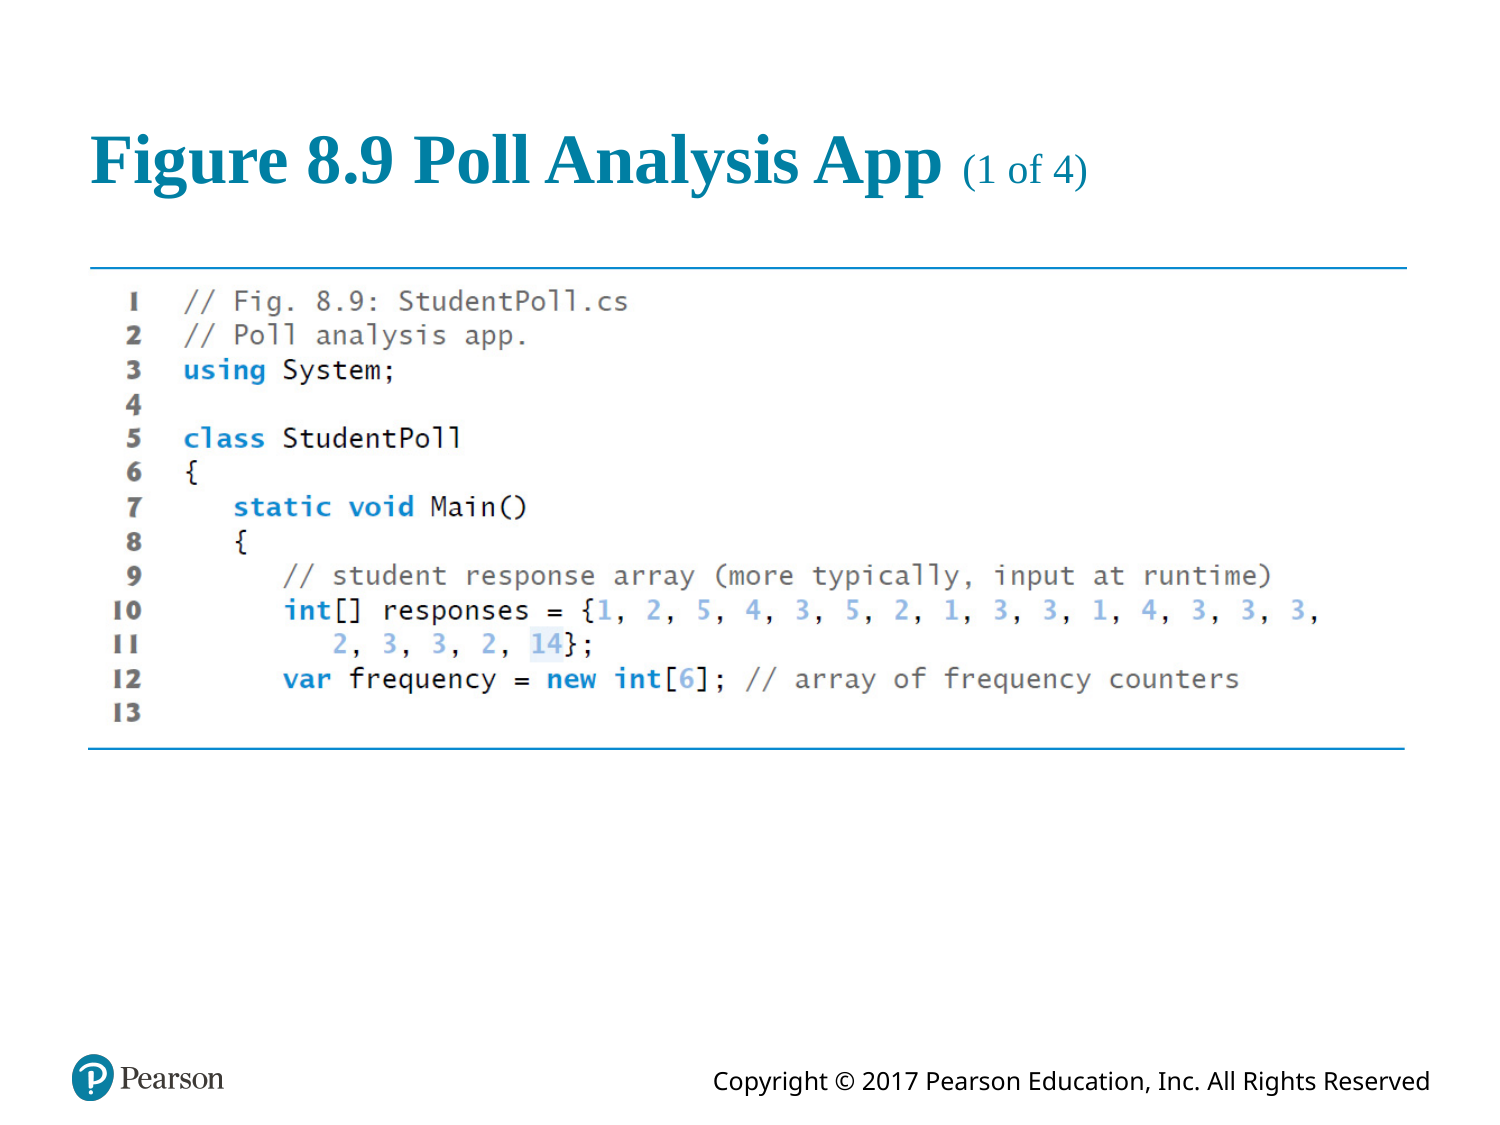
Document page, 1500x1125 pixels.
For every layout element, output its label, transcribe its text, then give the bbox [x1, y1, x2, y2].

picture [80, 1063, 106, 1088]
picture [98, 1054, 224, 1101]
picture [87, 267, 1407, 750]
picture [72, 1087, 83, 1101]
title Figure 8.9 Poll Analysis App (1 of 4) [75, 37, 1425, 213]
picture [72, 1054, 88, 1070]
